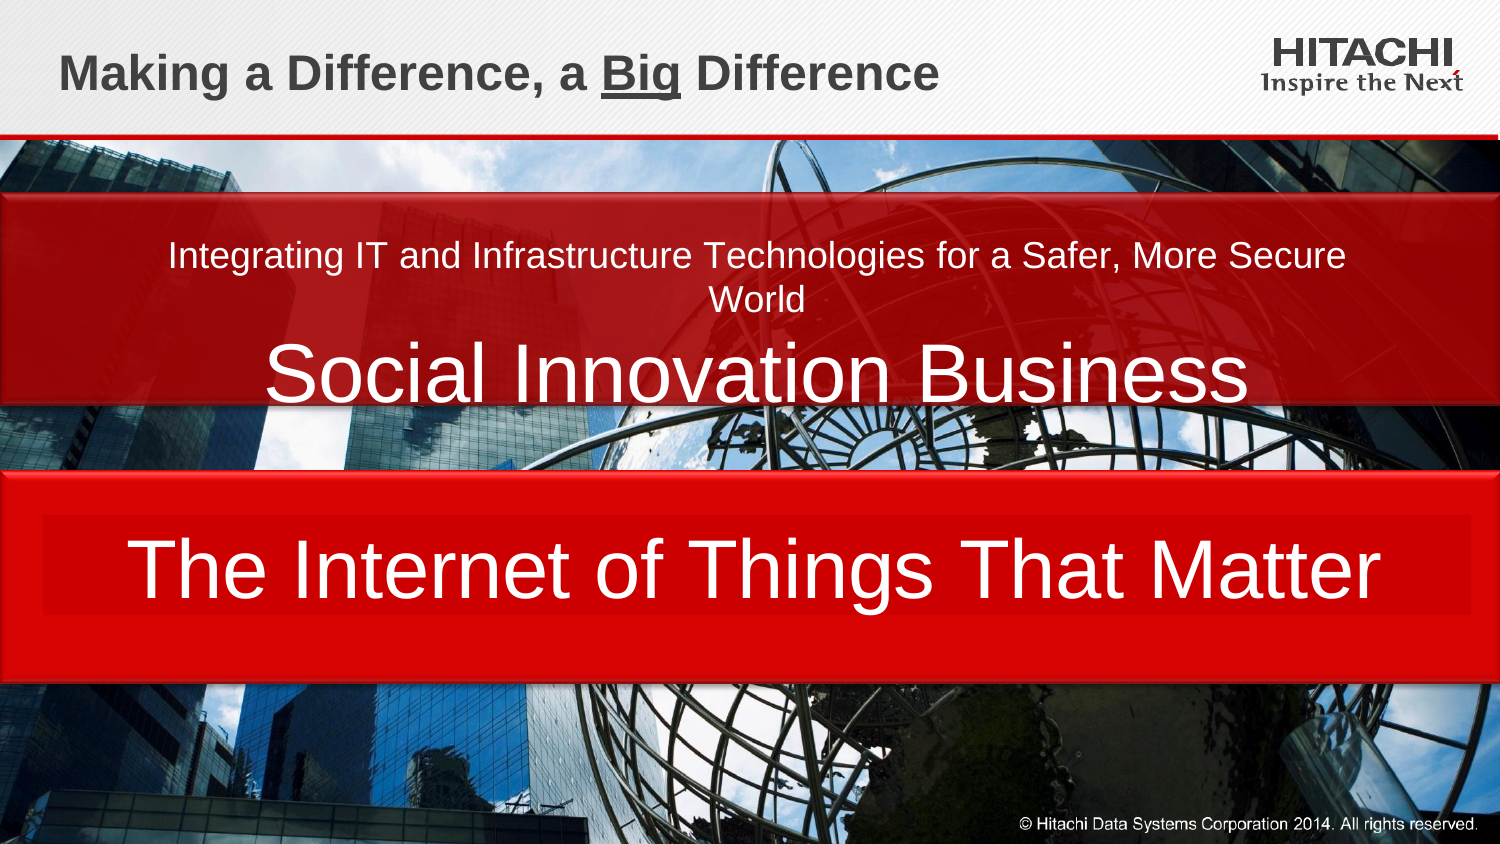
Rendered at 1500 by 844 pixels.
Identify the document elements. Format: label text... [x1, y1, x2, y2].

text_box [1444, 135, 1499, 140]
text_box The Internet of Things That Matter [43, 515, 1472, 616]
text_box [0, 416, 1500, 466]
text_box [1452, 70, 1461, 75]
text_box [0, 466, 1500, 694]
text_box [1019, 817, 1477, 833]
text_box [1444, 78, 1453, 91]
text_box Integrating IT and Infrastructure Technologies for a Safer, More Secure World Social Innovation Business [115, 231, 1399, 420]
text_box [0, 694, 1500, 844]
text_box [0, 140, 1500, 188]
text_box [0, 188, 1500, 416]
text_box [0, 0, 1500, 135]
text_box [1453, 74, 1463, 91]
title Making a Difference, a Big Difference [56, 19, 1444, 140]
text_box [0, 135, 56, 140]
